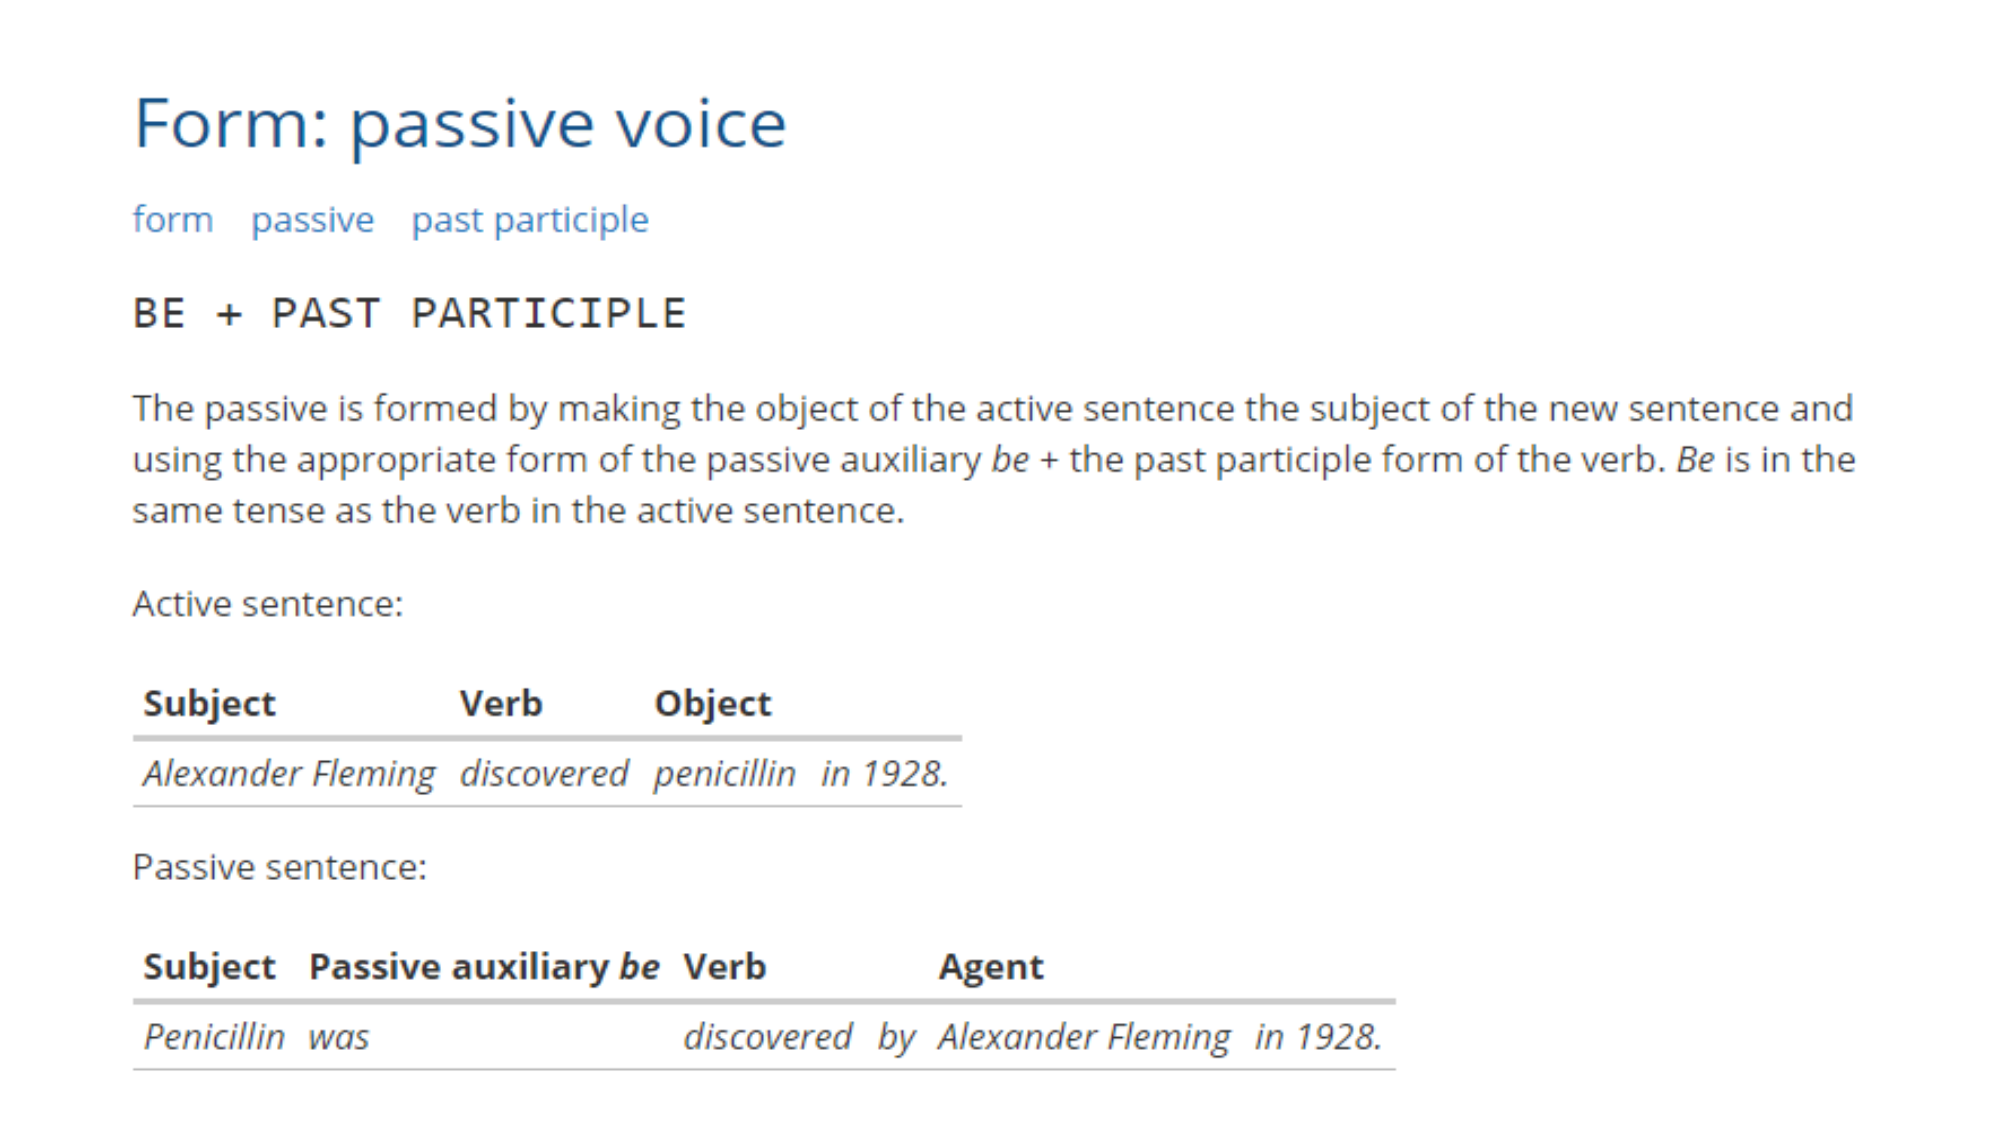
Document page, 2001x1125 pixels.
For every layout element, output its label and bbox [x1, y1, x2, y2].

picture [127, 86, 1871, 1088]
